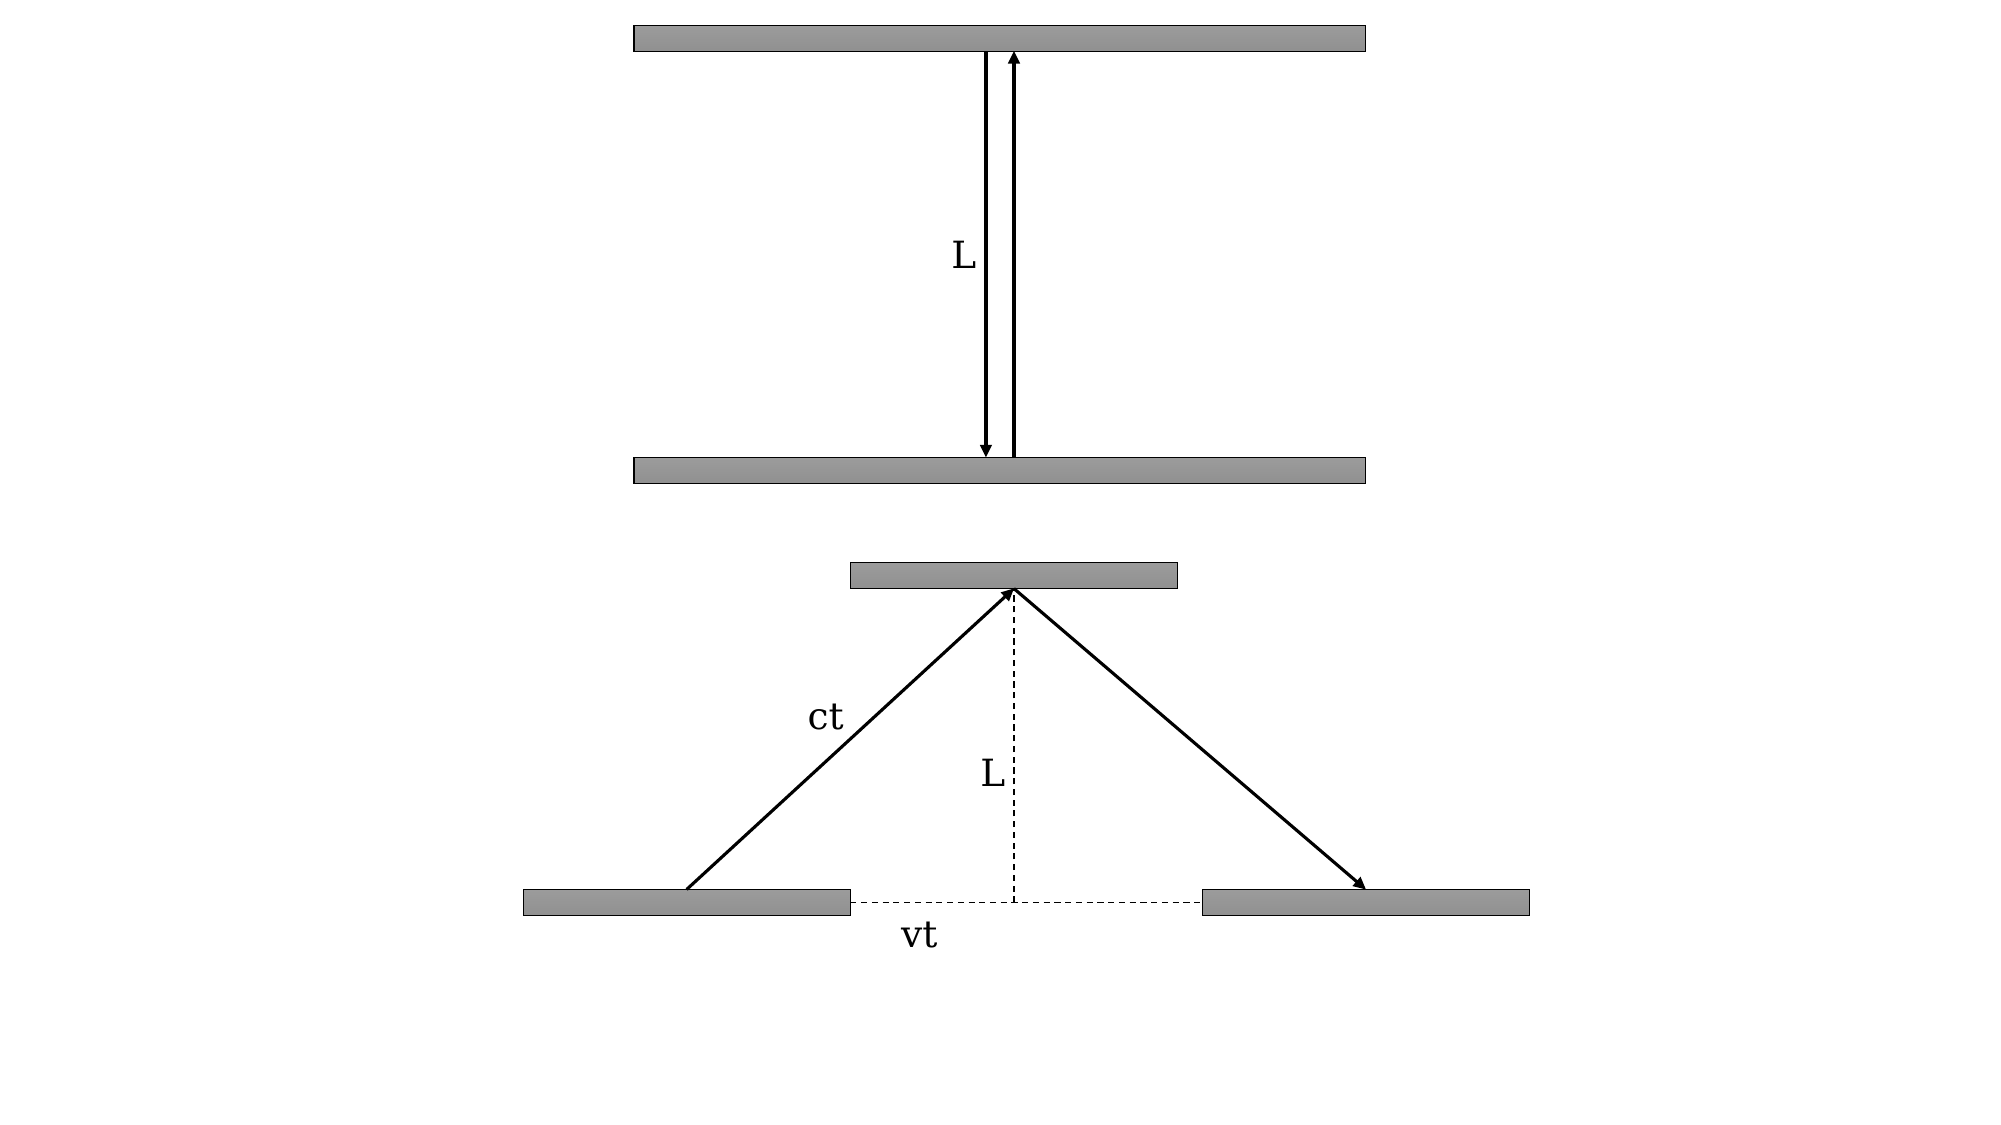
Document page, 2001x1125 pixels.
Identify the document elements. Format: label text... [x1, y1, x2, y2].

text_box [633, 457, 1366, 484]
text_box [1202, 889, 1530, 916]
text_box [1013, 588, 1366, 890]
text_box [523, 889, 851, 916]
text_box [850, 562, 1178, 588]
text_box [686, 588, 1013, 890]
text_box L [936, 223, 985, 284]
text_box L [987, 223, 992, 284]
text_box vt [886, 903, 953, 963]
text_box [633, 25, 1366, 52]
